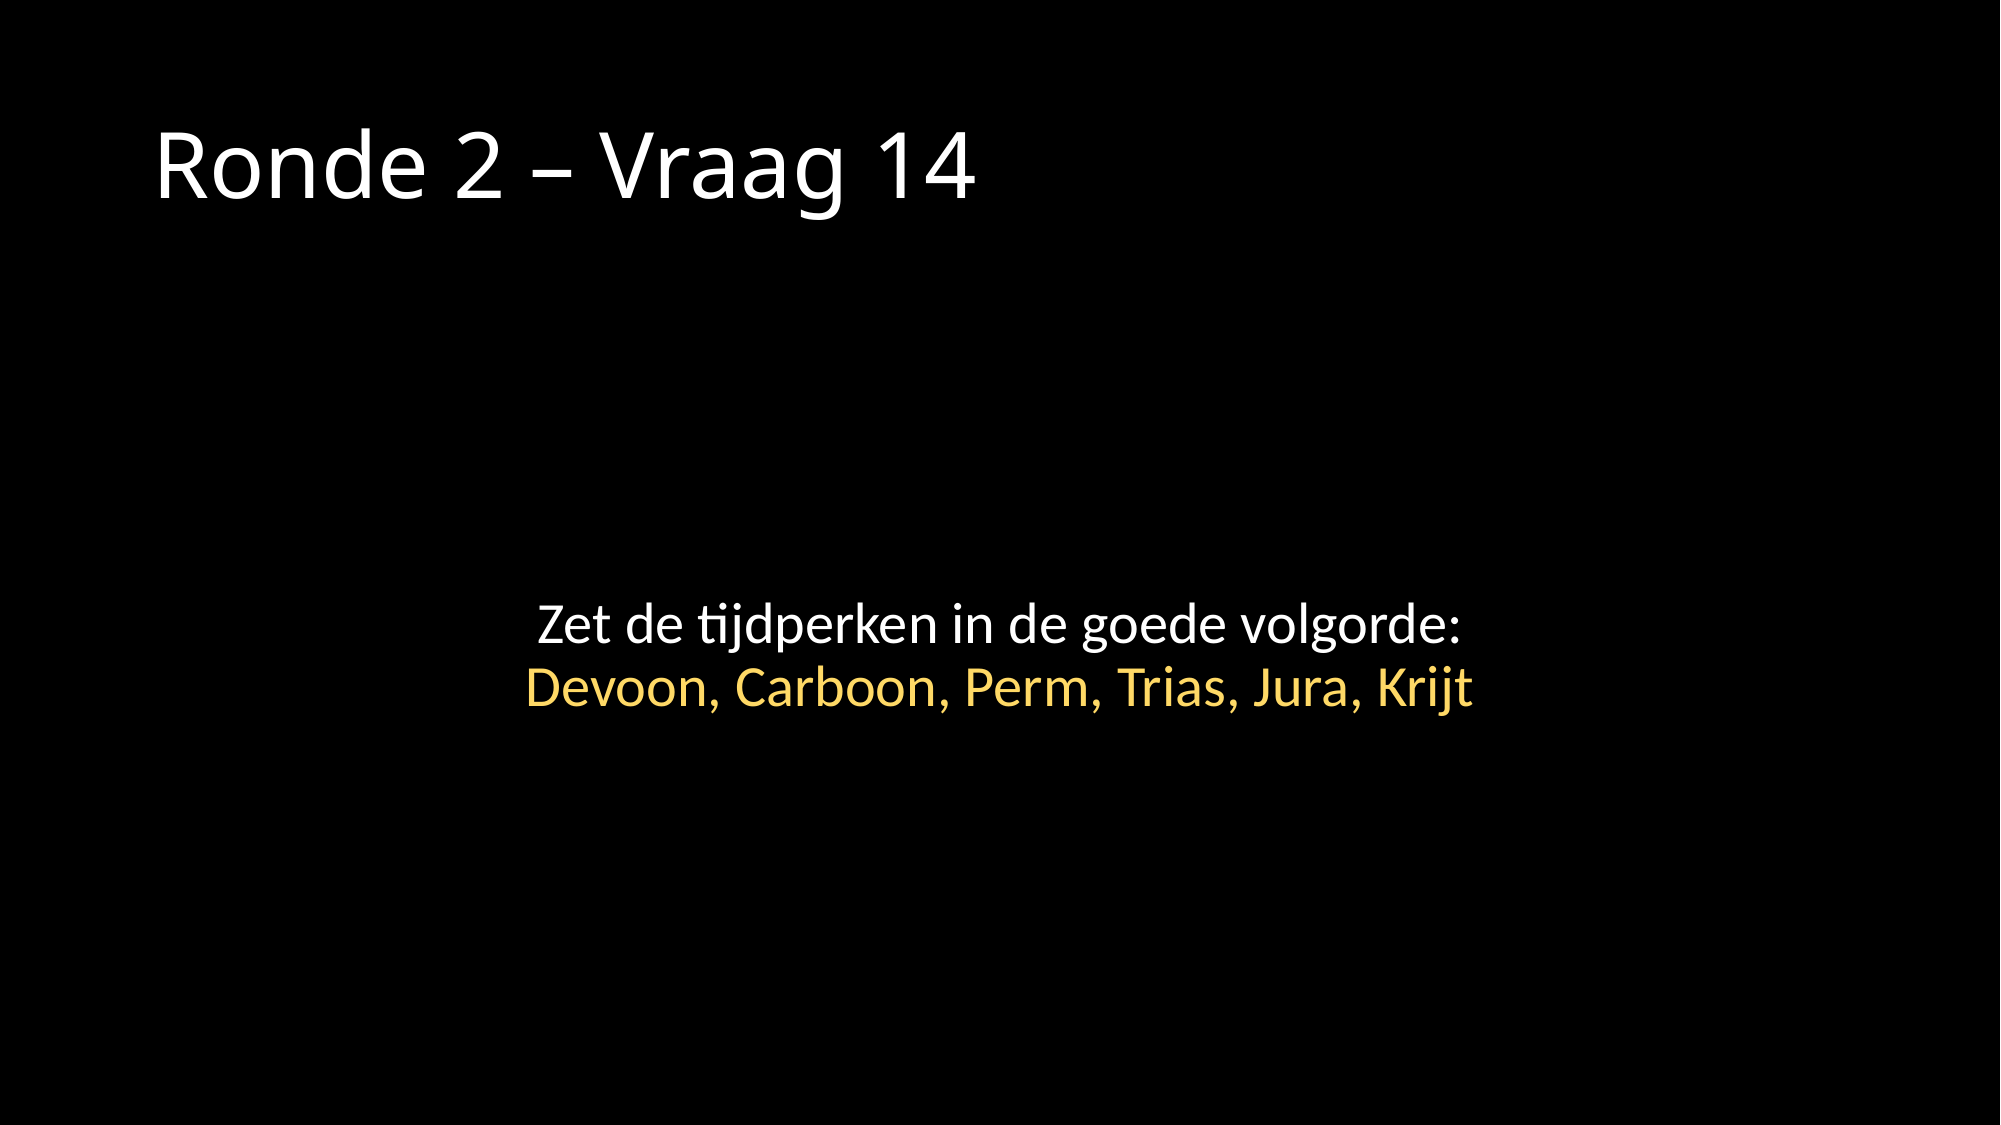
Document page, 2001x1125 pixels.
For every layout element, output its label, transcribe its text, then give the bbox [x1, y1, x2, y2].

list Zet de tijdperken in de goede volgorde: Devoon, Carboon, Perm, Trias, Jura, Krijt [137, 299, 1863, 1014]
title Ronde 2 – Vraag 14 [137, 59, 1863, 278]
